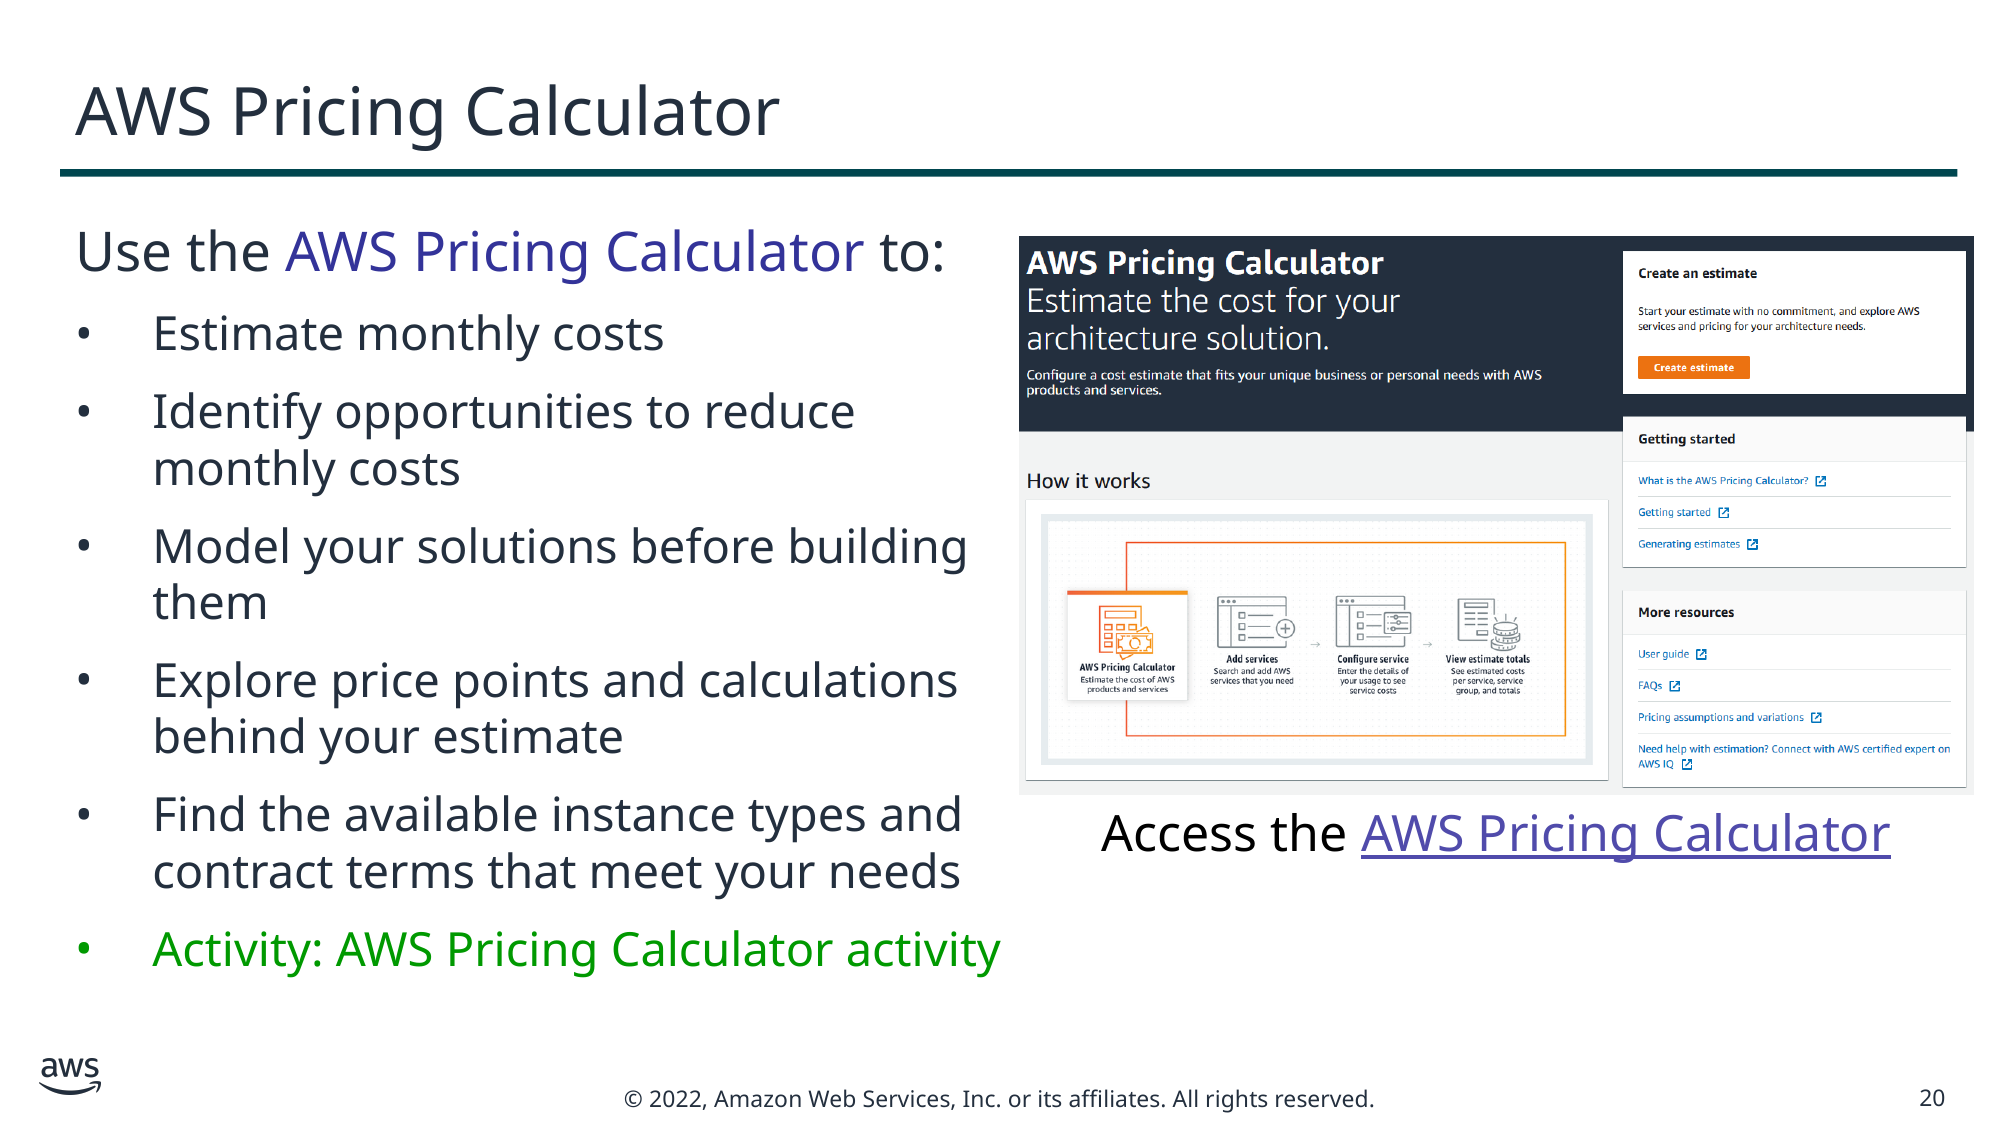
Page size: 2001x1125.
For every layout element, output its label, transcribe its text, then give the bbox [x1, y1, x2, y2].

title AWS Pricing Calculator [60, 49, 1958, 170]
text_box Access the AWS Pricing Calculator [1086, 795, 1907, 878]
picture [39, 1058, 101, 1095]
list Use the AWS Pricing Calculator to: Estimate monthly costs Identify opportunities to reduce monthly costs Model your solutions before building them Explore price points and calculations behind your estimate Find the available instance types and contract terms that meet your needs Activity: AWS Pricing Calculator activity [60, 209, 1022, 1015]
slide_number 20 [1881, 1077, 1961, 1121]
picture [1018, 236, 1974, 795]
